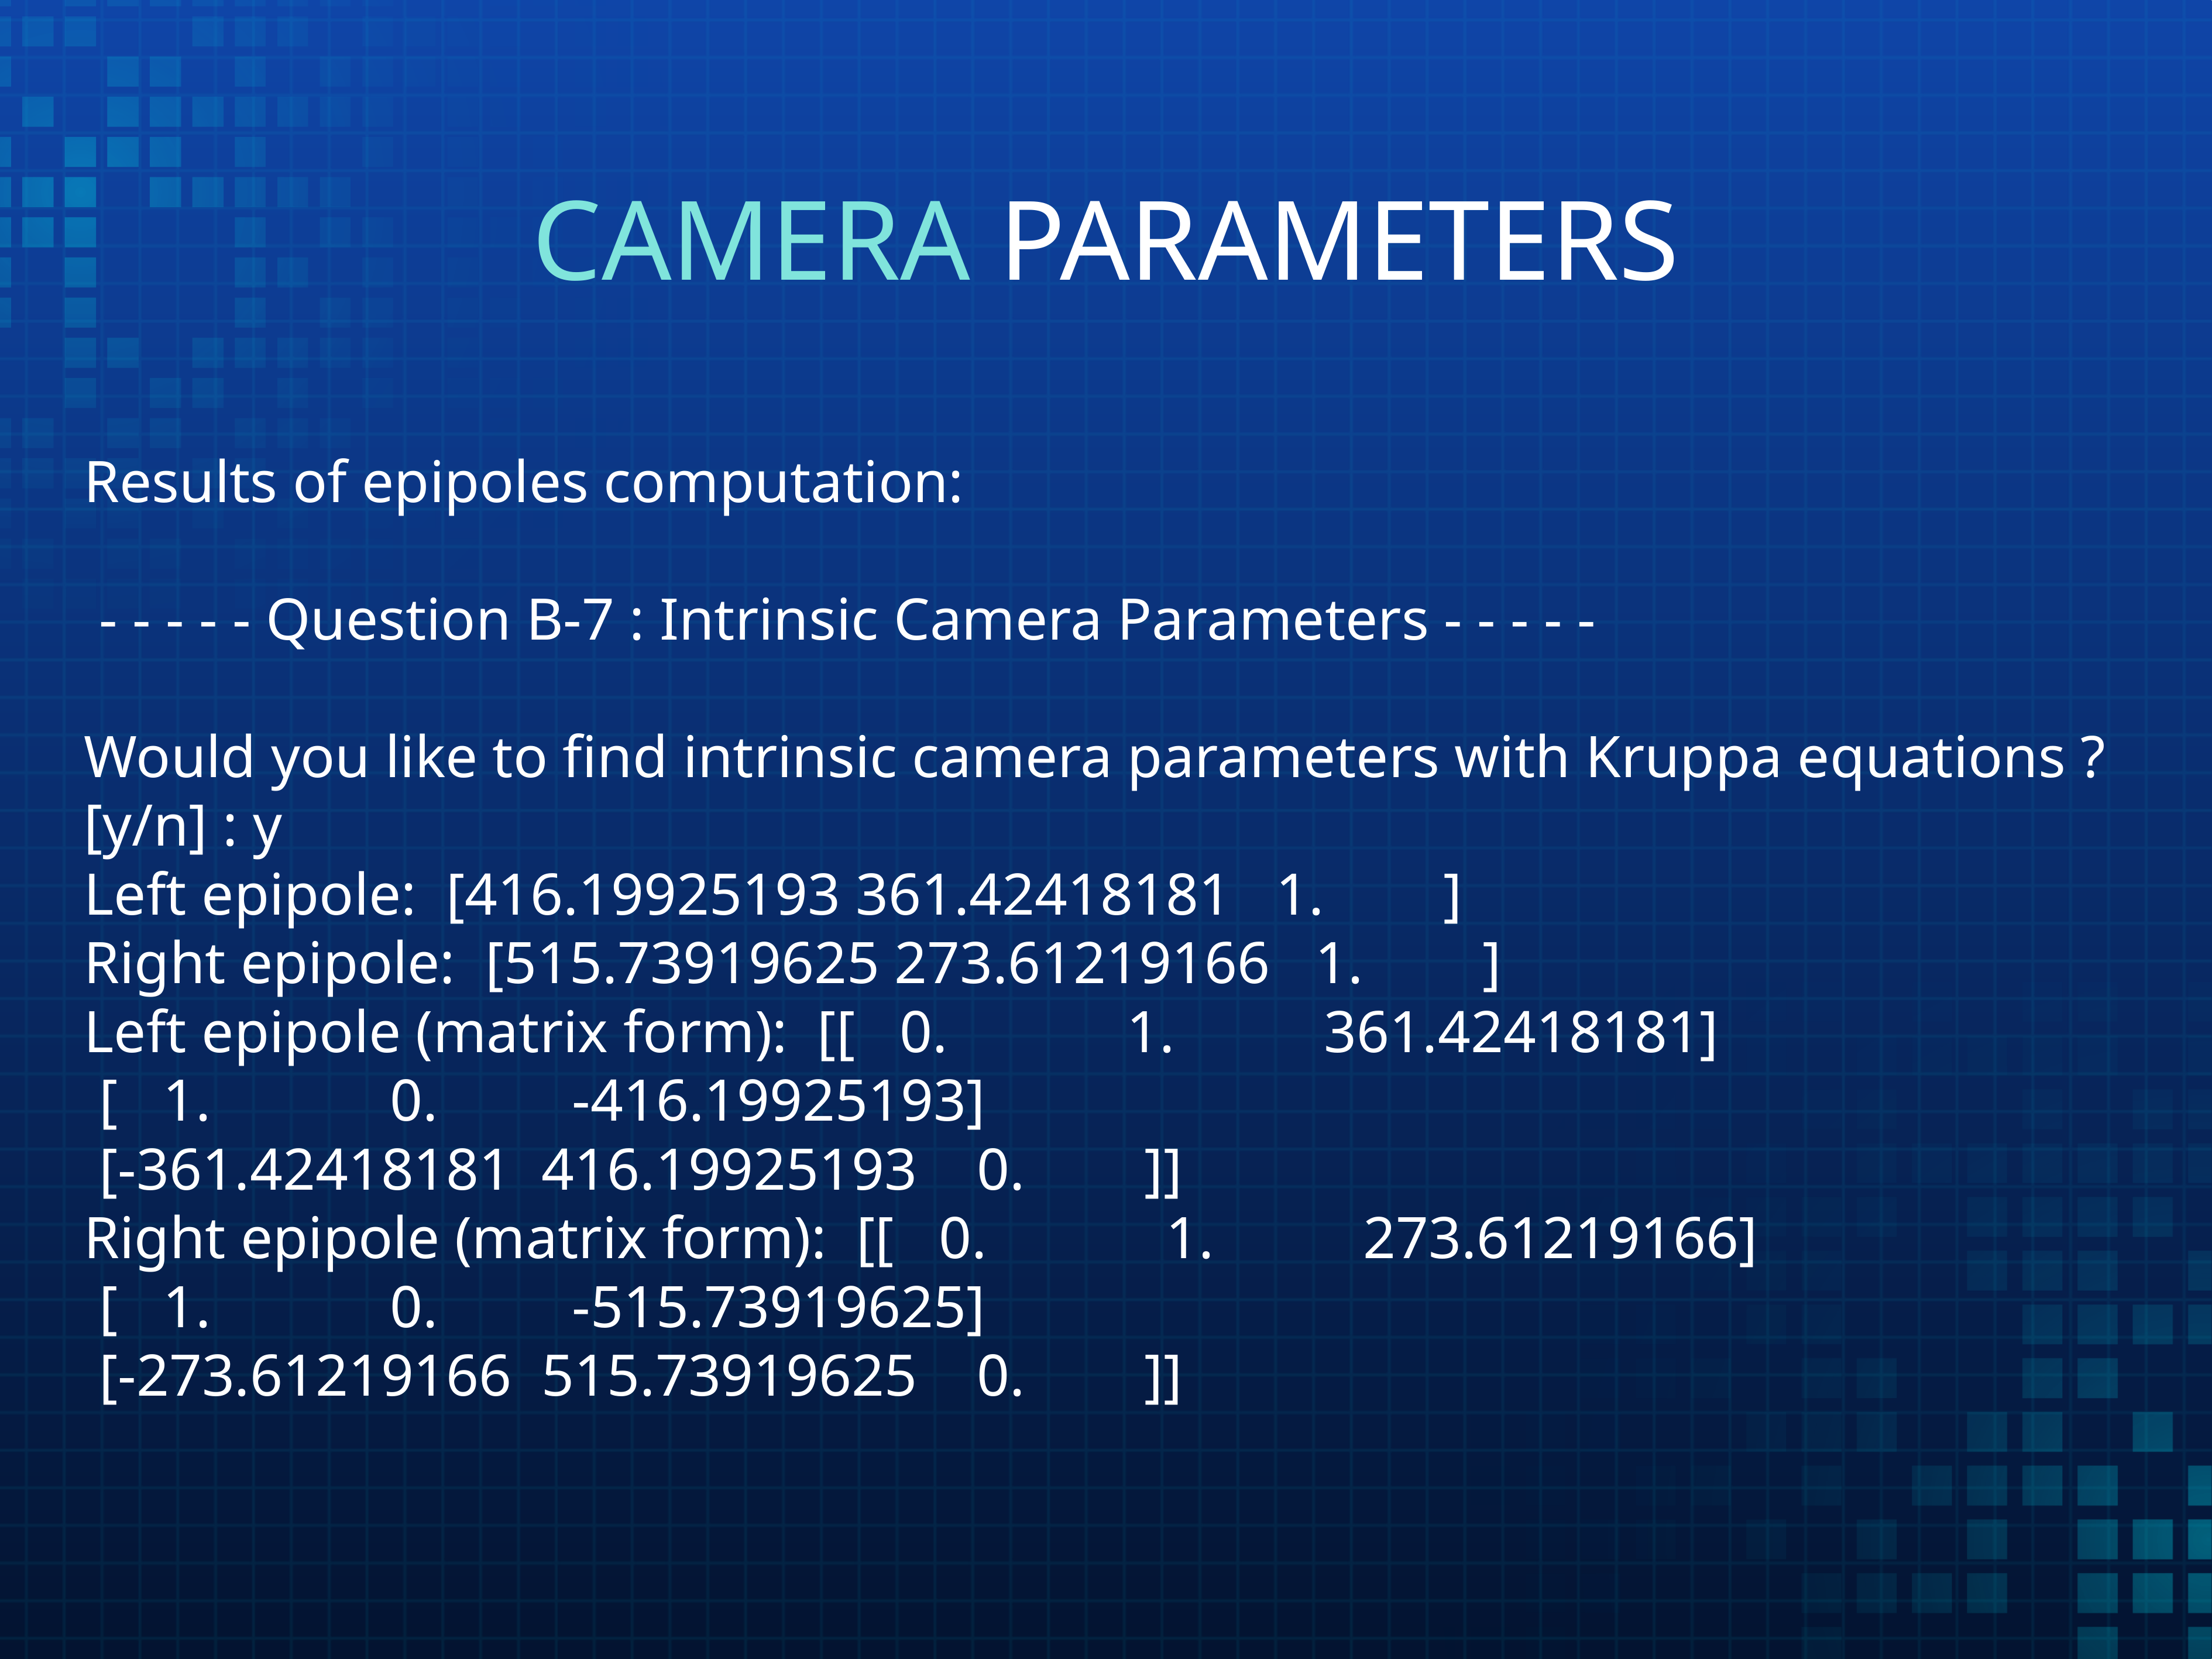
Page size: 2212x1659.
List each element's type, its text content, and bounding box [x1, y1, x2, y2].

list Results of epipoles computation: - - - - - Question B-7 : Intrinsic Camera Parameters - - - - - Would you like to find intrinsic camera parameters with Kruppa equations ? [y/n] : y Left epipole: [416.19925193 361.42418181 1. ] Right epipole: [515.73919625 273.61219166 1. ] Left epipole (matrix form): [[ 0. 1. 361.42418181] [ 1. 0. -416.19925193] [-361.42418181 416.19925193 0. ]] Right epipole (matrix form): [[ 0. 1. 273.61219166] [ 1. 0. -515.73919625] [-273.61219166 515.73919625 0. ]] [75, 436, 2137, 1476]
picture [0, 0, 2212, 1659]
title CAMERA PARAMETERS [75, 143, 2137, 328]
